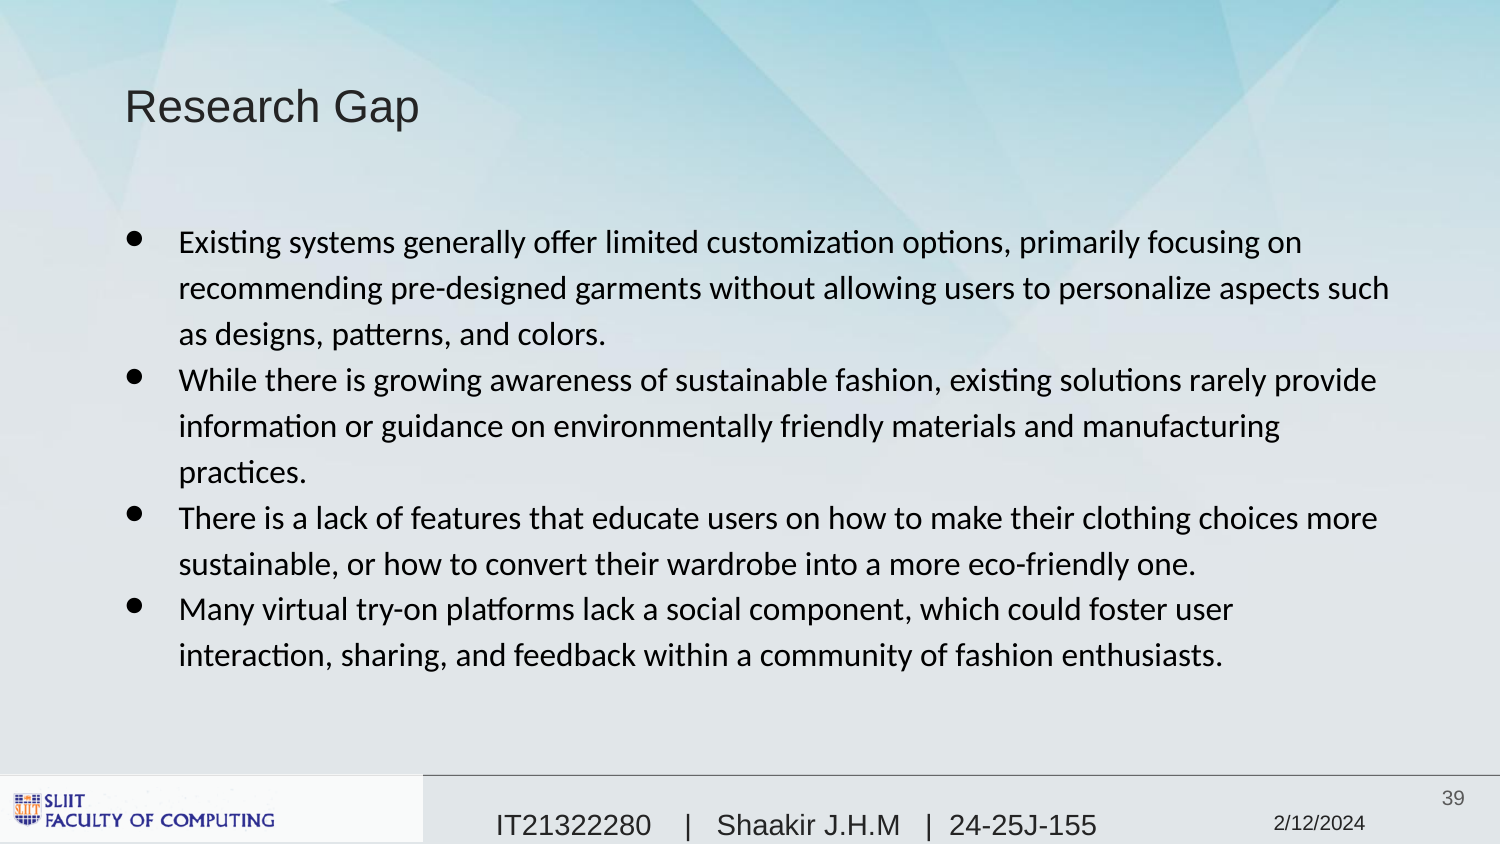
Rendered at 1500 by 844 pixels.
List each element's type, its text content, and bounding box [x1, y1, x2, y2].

text_box Research Gap [124, 60, 525, 132]
text_box 2/12/2024 [1254, 802, 1385, 835]
text_box Existing systems generally offer limited customization options, primarily focusing on recommending pre-designed garments without allowing users to personalize aspects such as designs, patterns, and colors. While there is growing awareness of sustainable fashion, existing solutions rarely provide information or guidance on environmentally friendly materials and manufacturing practices. There is a lack of features that educate users on how to make their clothing choices more sustainable, or how to convert their wardrobe into a more eco-friendly one. Many virtual try-on platforms lack a social component, which could foster user interaction, sharing, and feedback within a community of fashion enthusiasts. [88, 199, 1412, 750]
picture [0, 0, 1500, 844]
slide_number 39 [1389, 764, 1480, 830]
text_box IT21322280 | Shaakir J.H.M | 24-25J-155 [426, 796, 1255, 842]
